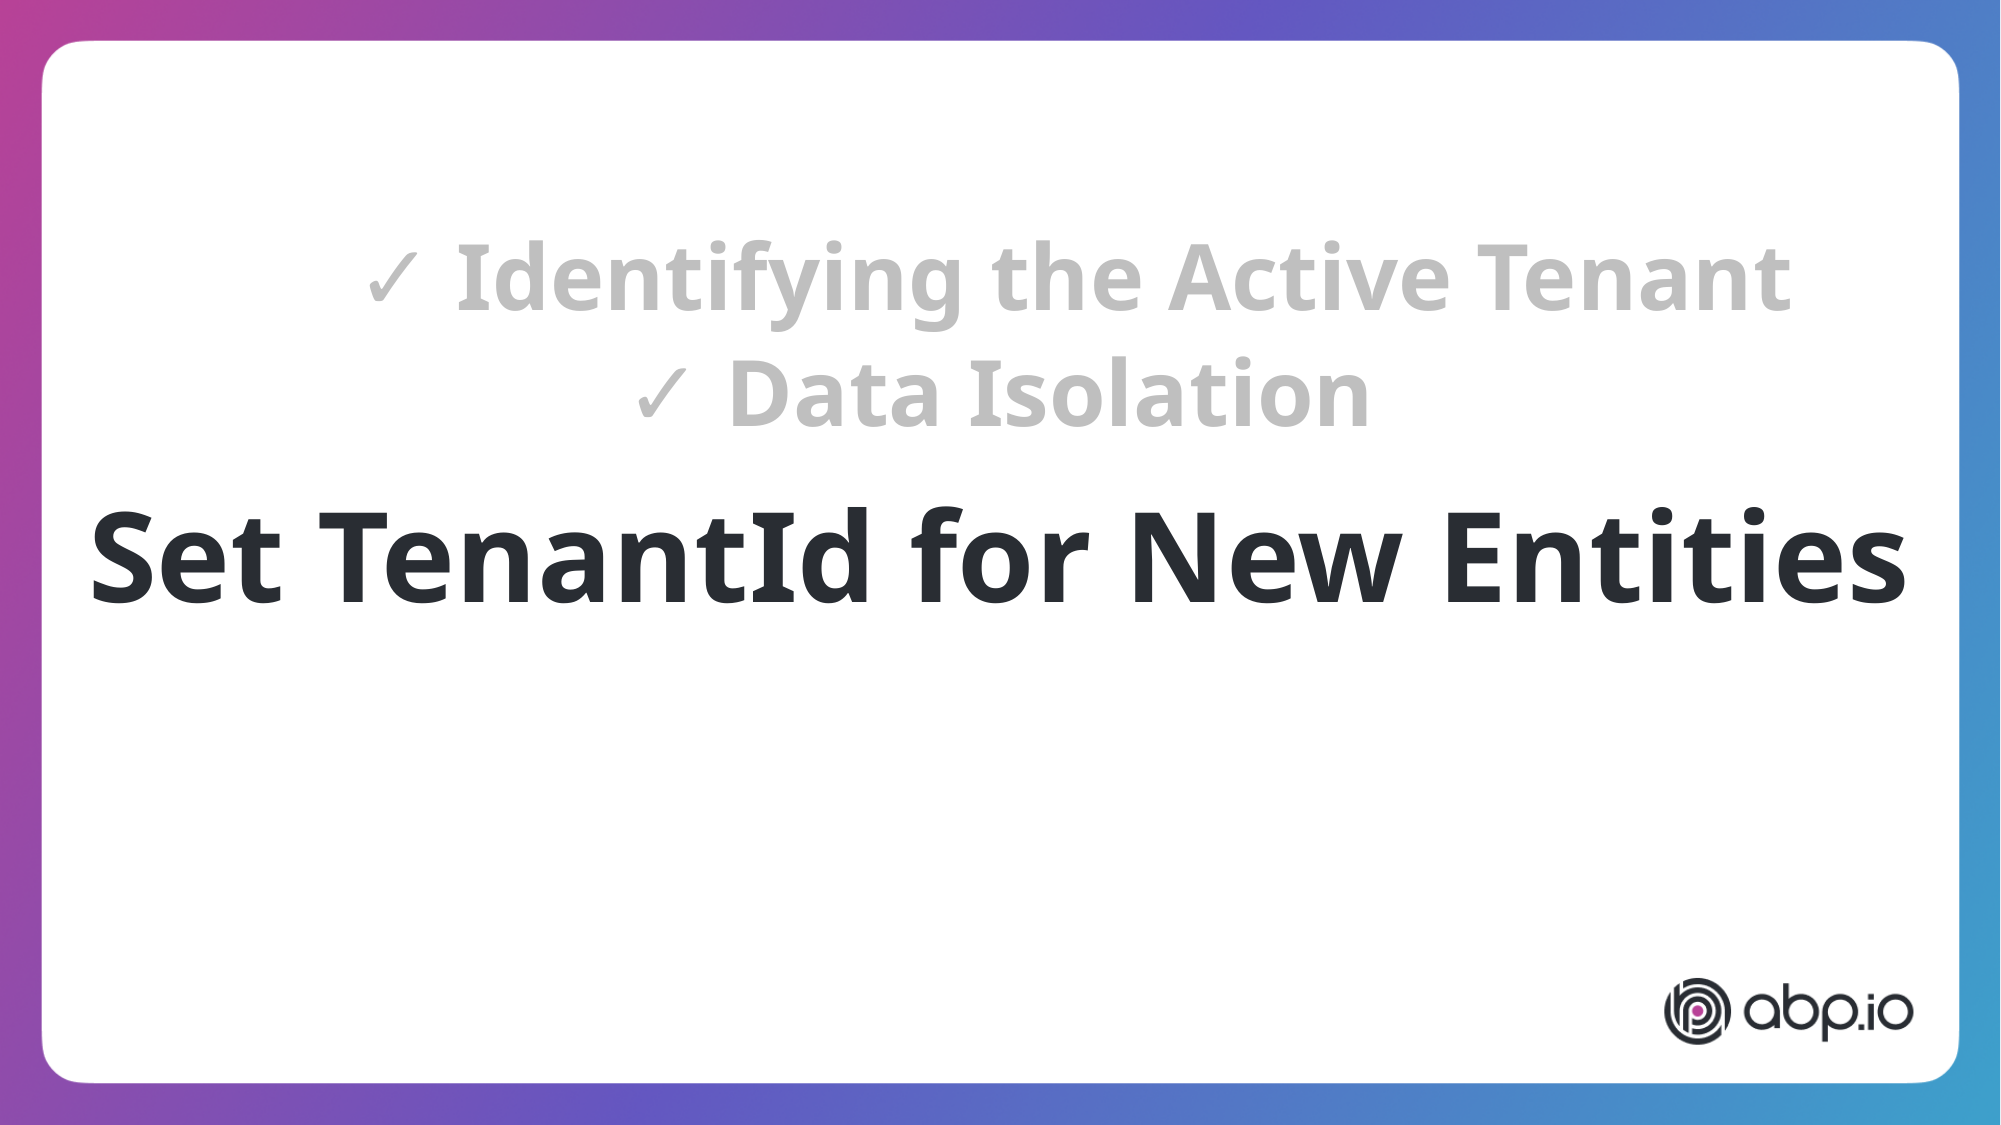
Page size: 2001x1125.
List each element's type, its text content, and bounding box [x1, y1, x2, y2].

picture [0, 0, 2001, 1125]
text_box ✓ Data Isolation [42, 322, 1958, 471]
text_box ✓ Identifying the Active Tenant [117, 207, 2000, 356]
title Set TenantId for New Entities [42, 488, 1958, 637]
